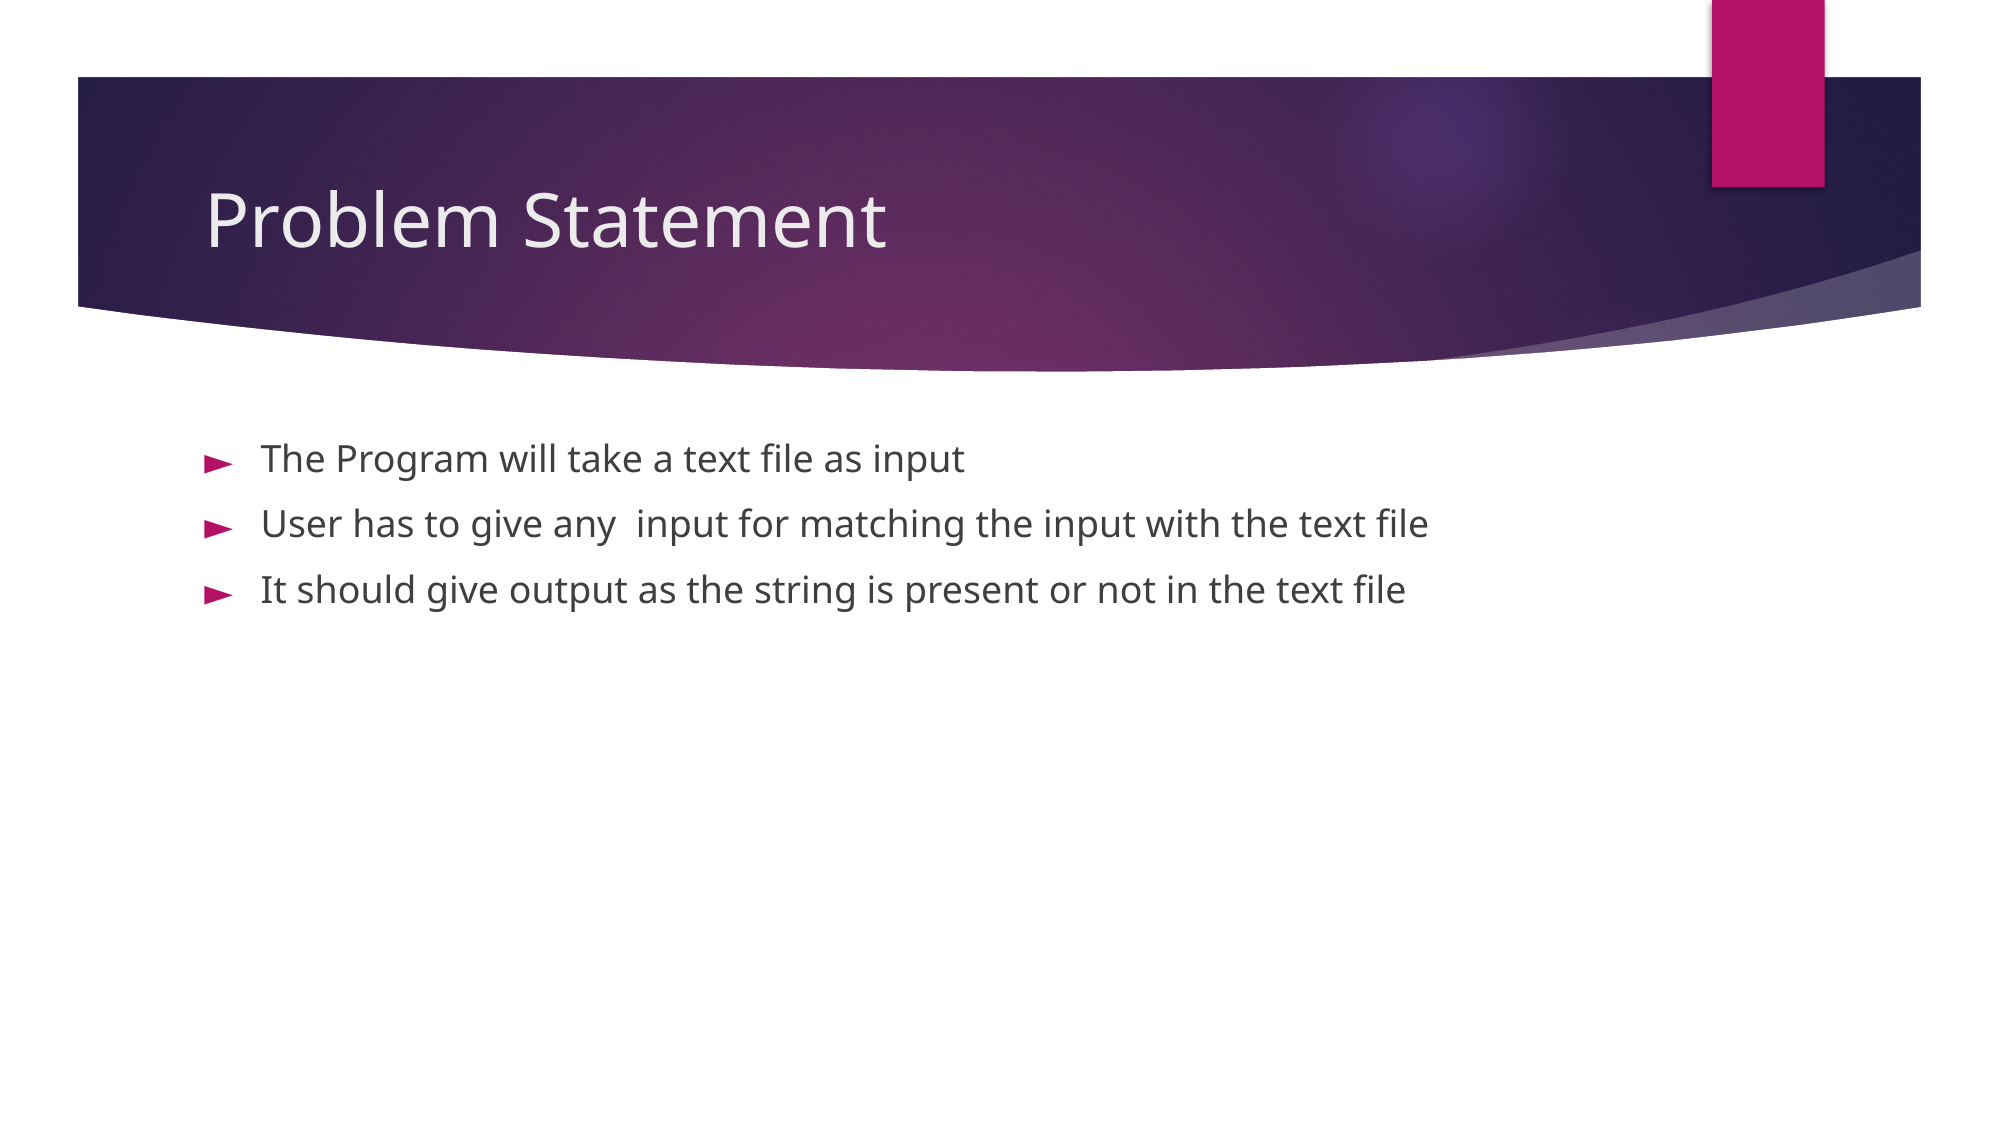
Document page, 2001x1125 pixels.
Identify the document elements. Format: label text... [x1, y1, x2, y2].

picture [79, 78, 1920, 371]
list The Program will take a text file as input User has to give any input for matching the input with the text file It should give output as the string is present or not in the text file [189, 427, 1638, 988]
title Problem Statement [189, 159, 1627, 276]
